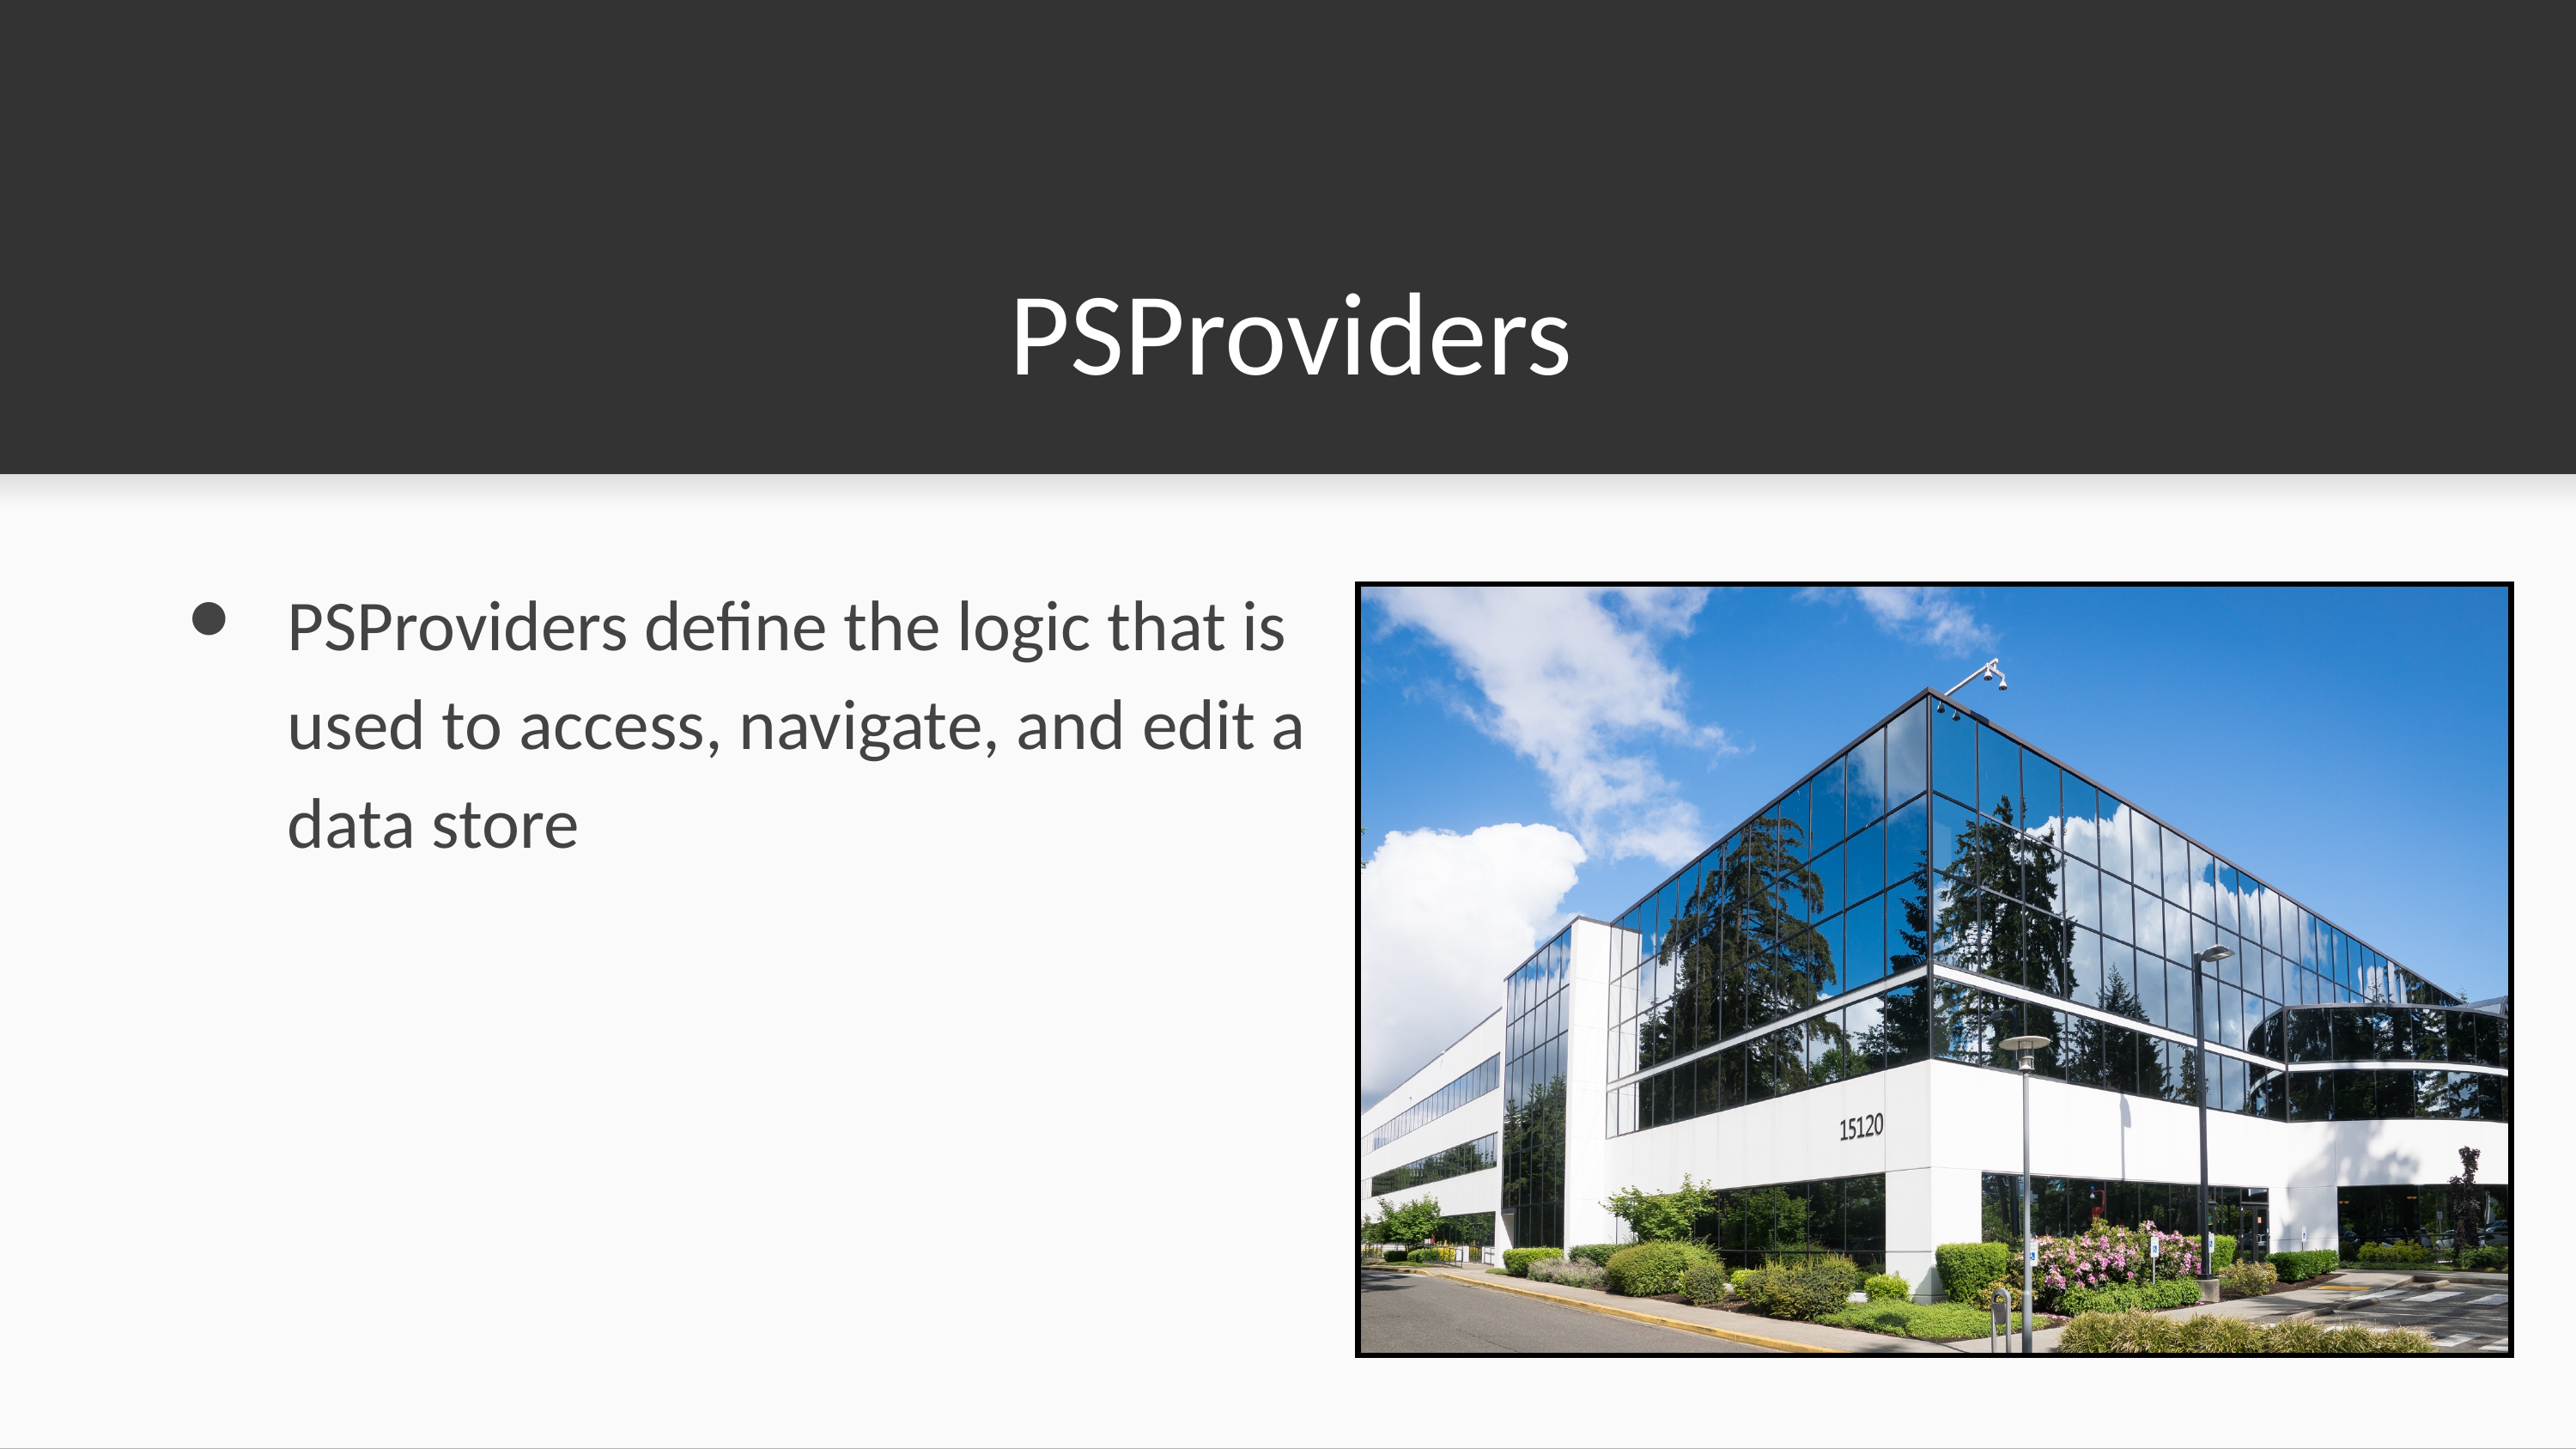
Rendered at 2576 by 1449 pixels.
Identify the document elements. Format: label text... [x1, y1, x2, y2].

picture [1360, 587, 2509, 1353]
title PSProviders [132, 208, 2450, 425]
list PSProviders define the logic that is used to access, navigate, and edit a data store [132, 540, 1361, 1304]
